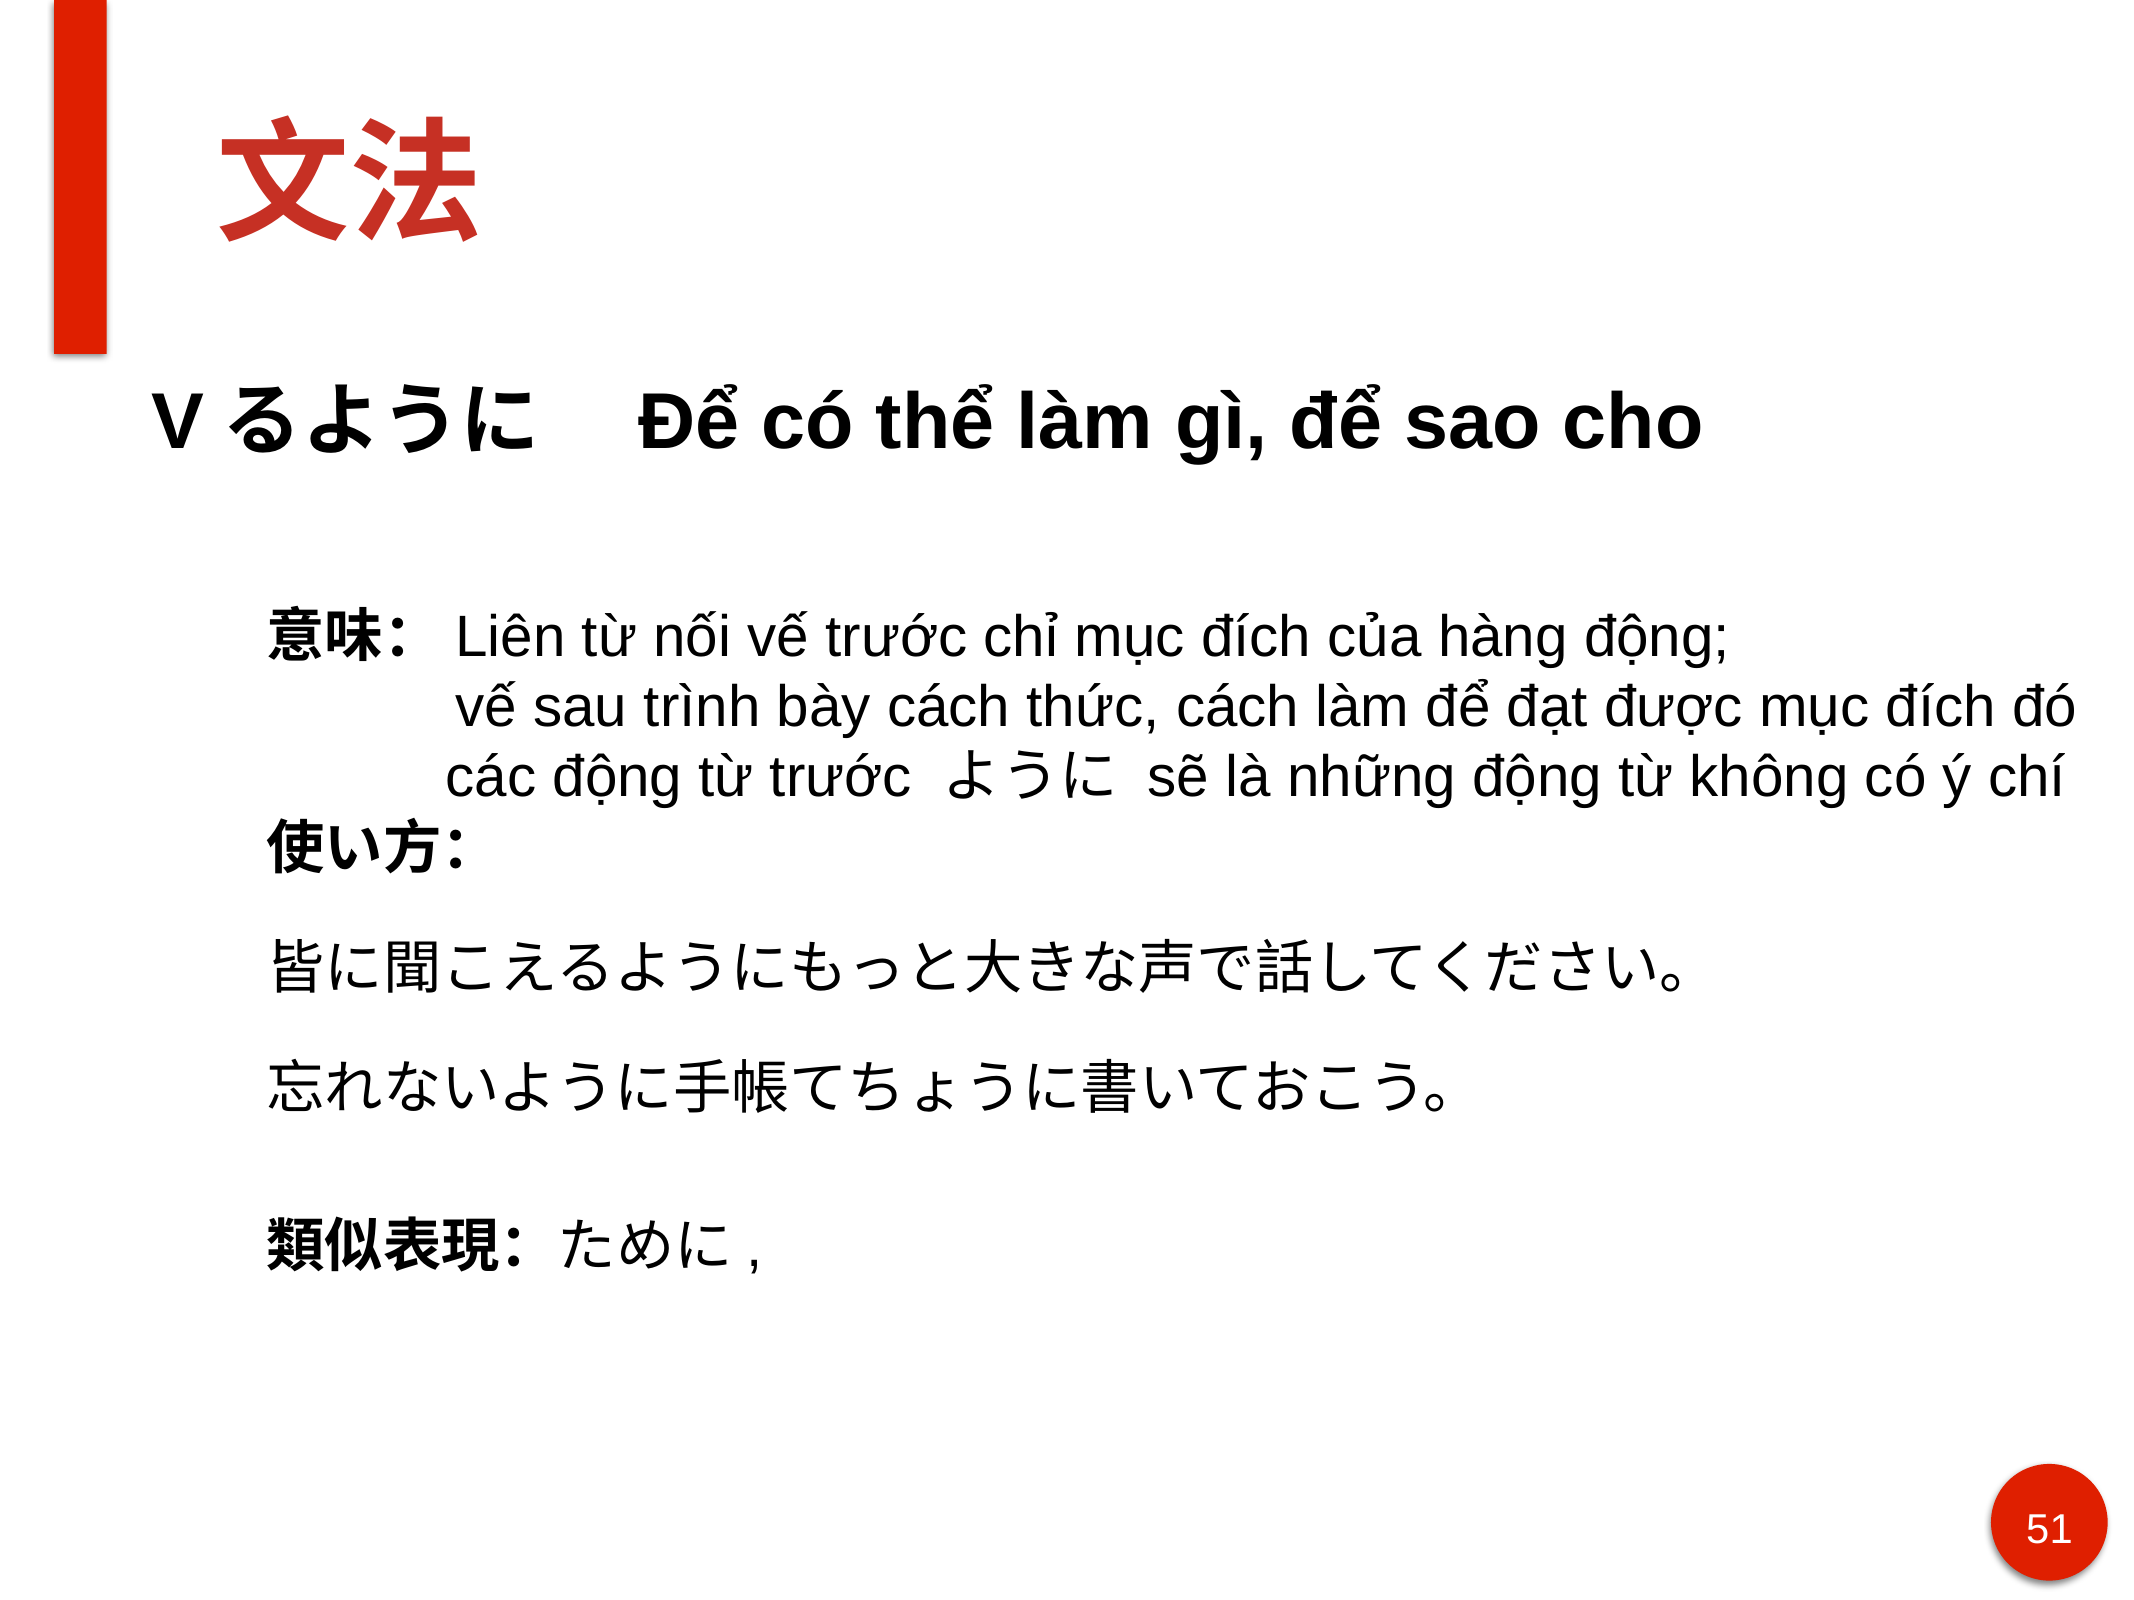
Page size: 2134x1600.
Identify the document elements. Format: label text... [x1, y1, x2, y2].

text_box 使い方： 皆に聞こえるようにもっと大きな声で話してください。 忘れないように手帳てちょうに書いておこう。 [251, 795, 2074, 1136]
text_box 意味：Liên từ nối vế trước chỉ mục đích của hàng động; vế sau trình bày cách thức, cách làm để đạt được mục đích đó các động từ trước ように sẽ là những động từ không có ý chí [251, 583, 2106, 824]
slide_number 51 [2012, 1493, 2087, 1552]
text_box 類似表現：ために, [251, 1193, 2074, 1294]
list Vるように Để có thể làm gì, để sao cho [142, 361, 2087, 504]
title 文法 [208, 11, 1927, 343]
